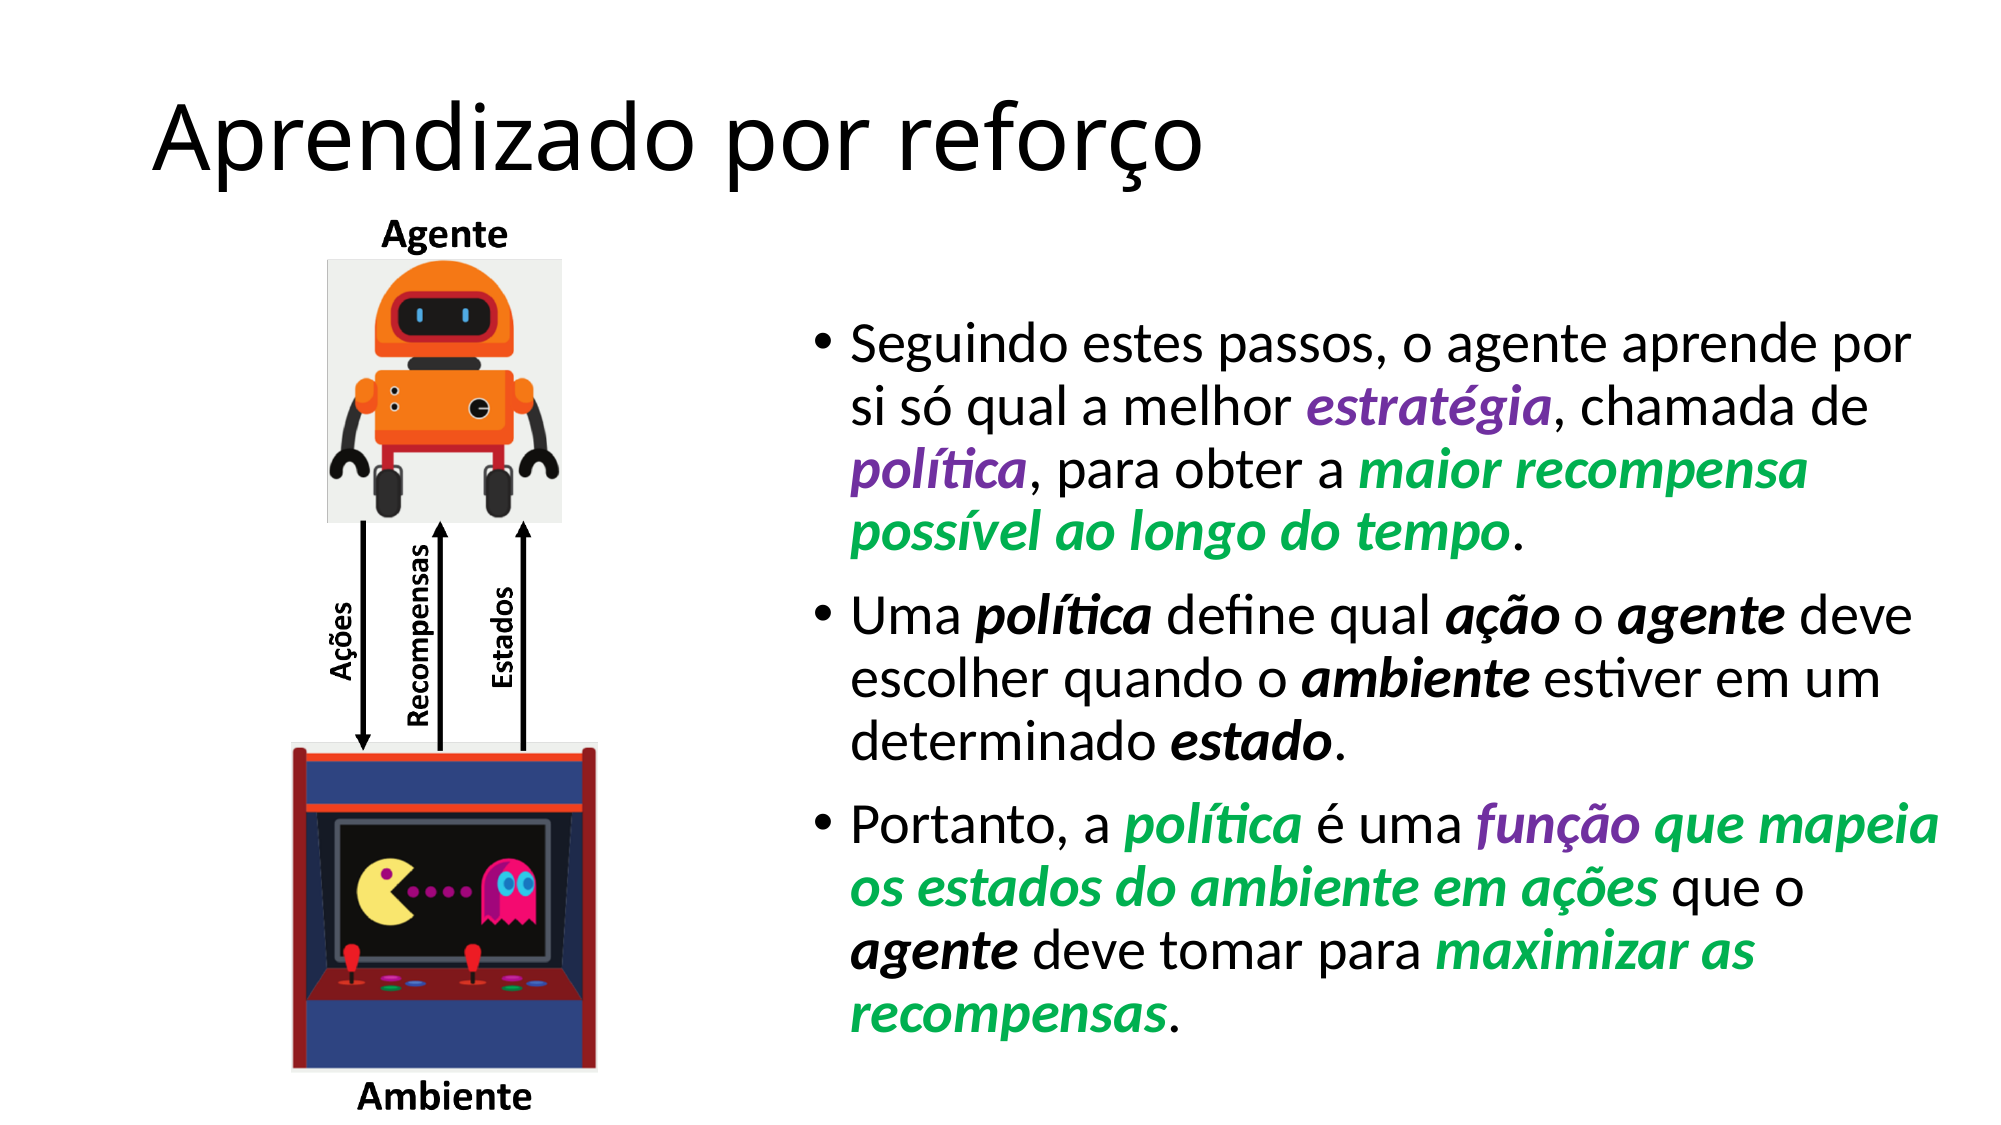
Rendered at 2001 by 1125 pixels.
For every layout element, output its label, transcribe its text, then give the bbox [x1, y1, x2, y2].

list Seguindo estes passos, o agente aprende por si só qual a melhor estratégia, chamada de política, para obter a maior recompensa possível ao longo do tempo. Uma política define qual ação o agente deve escolher quando o ambiente estiver em um determinado estado. Portanto, a política é uma função que mapeia os estados do ambiente em ações que o agente deve tomar para maximizar as recompensas. [797, 304, 1969, 1125]
title Aprendizado por reforço [137, 31, 1863, 250]
picture [291, 193, 598, 1125]
